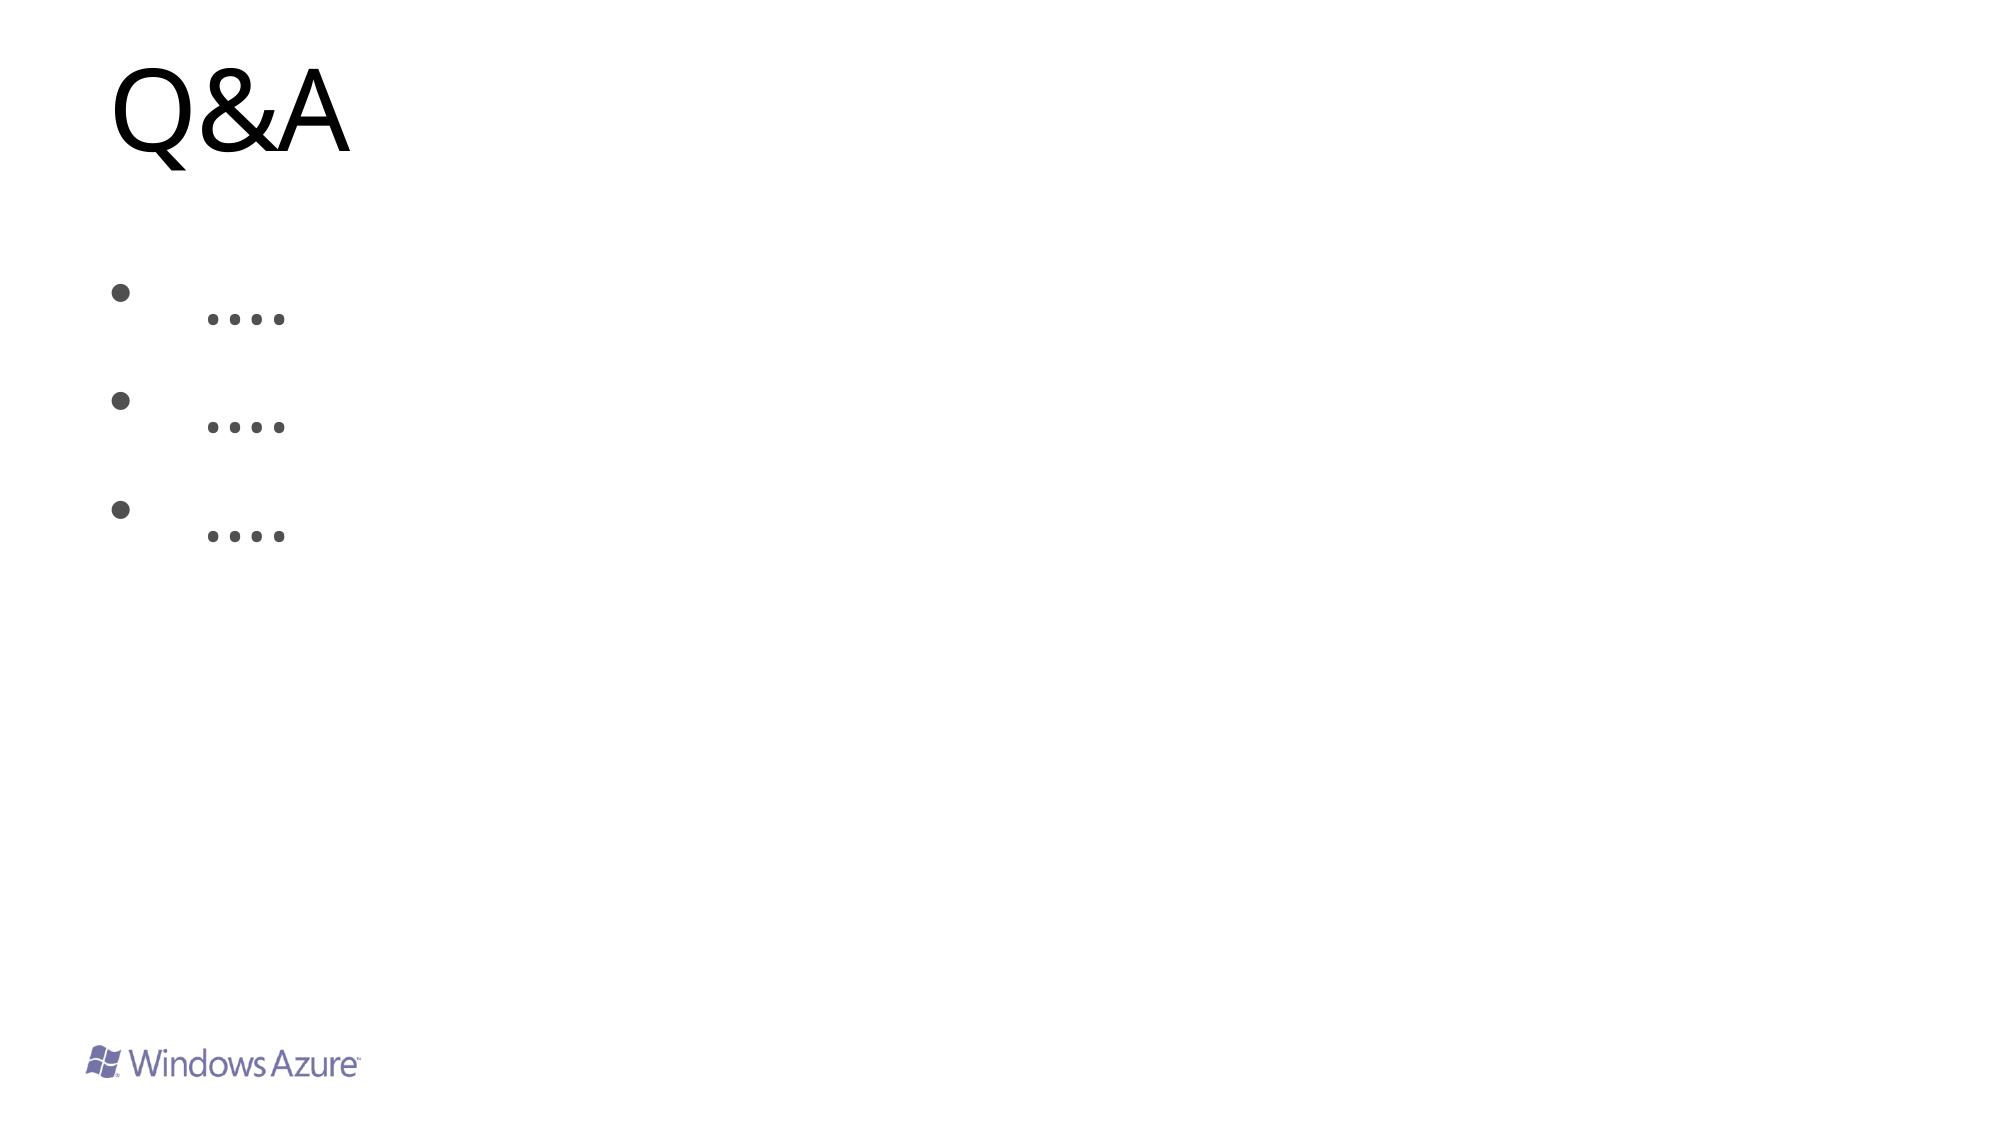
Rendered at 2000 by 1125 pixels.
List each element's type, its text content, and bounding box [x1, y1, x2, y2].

list …. …. …. [85, 237, 1914, 658]
title Q&A [85, 37, 1914, 162]
